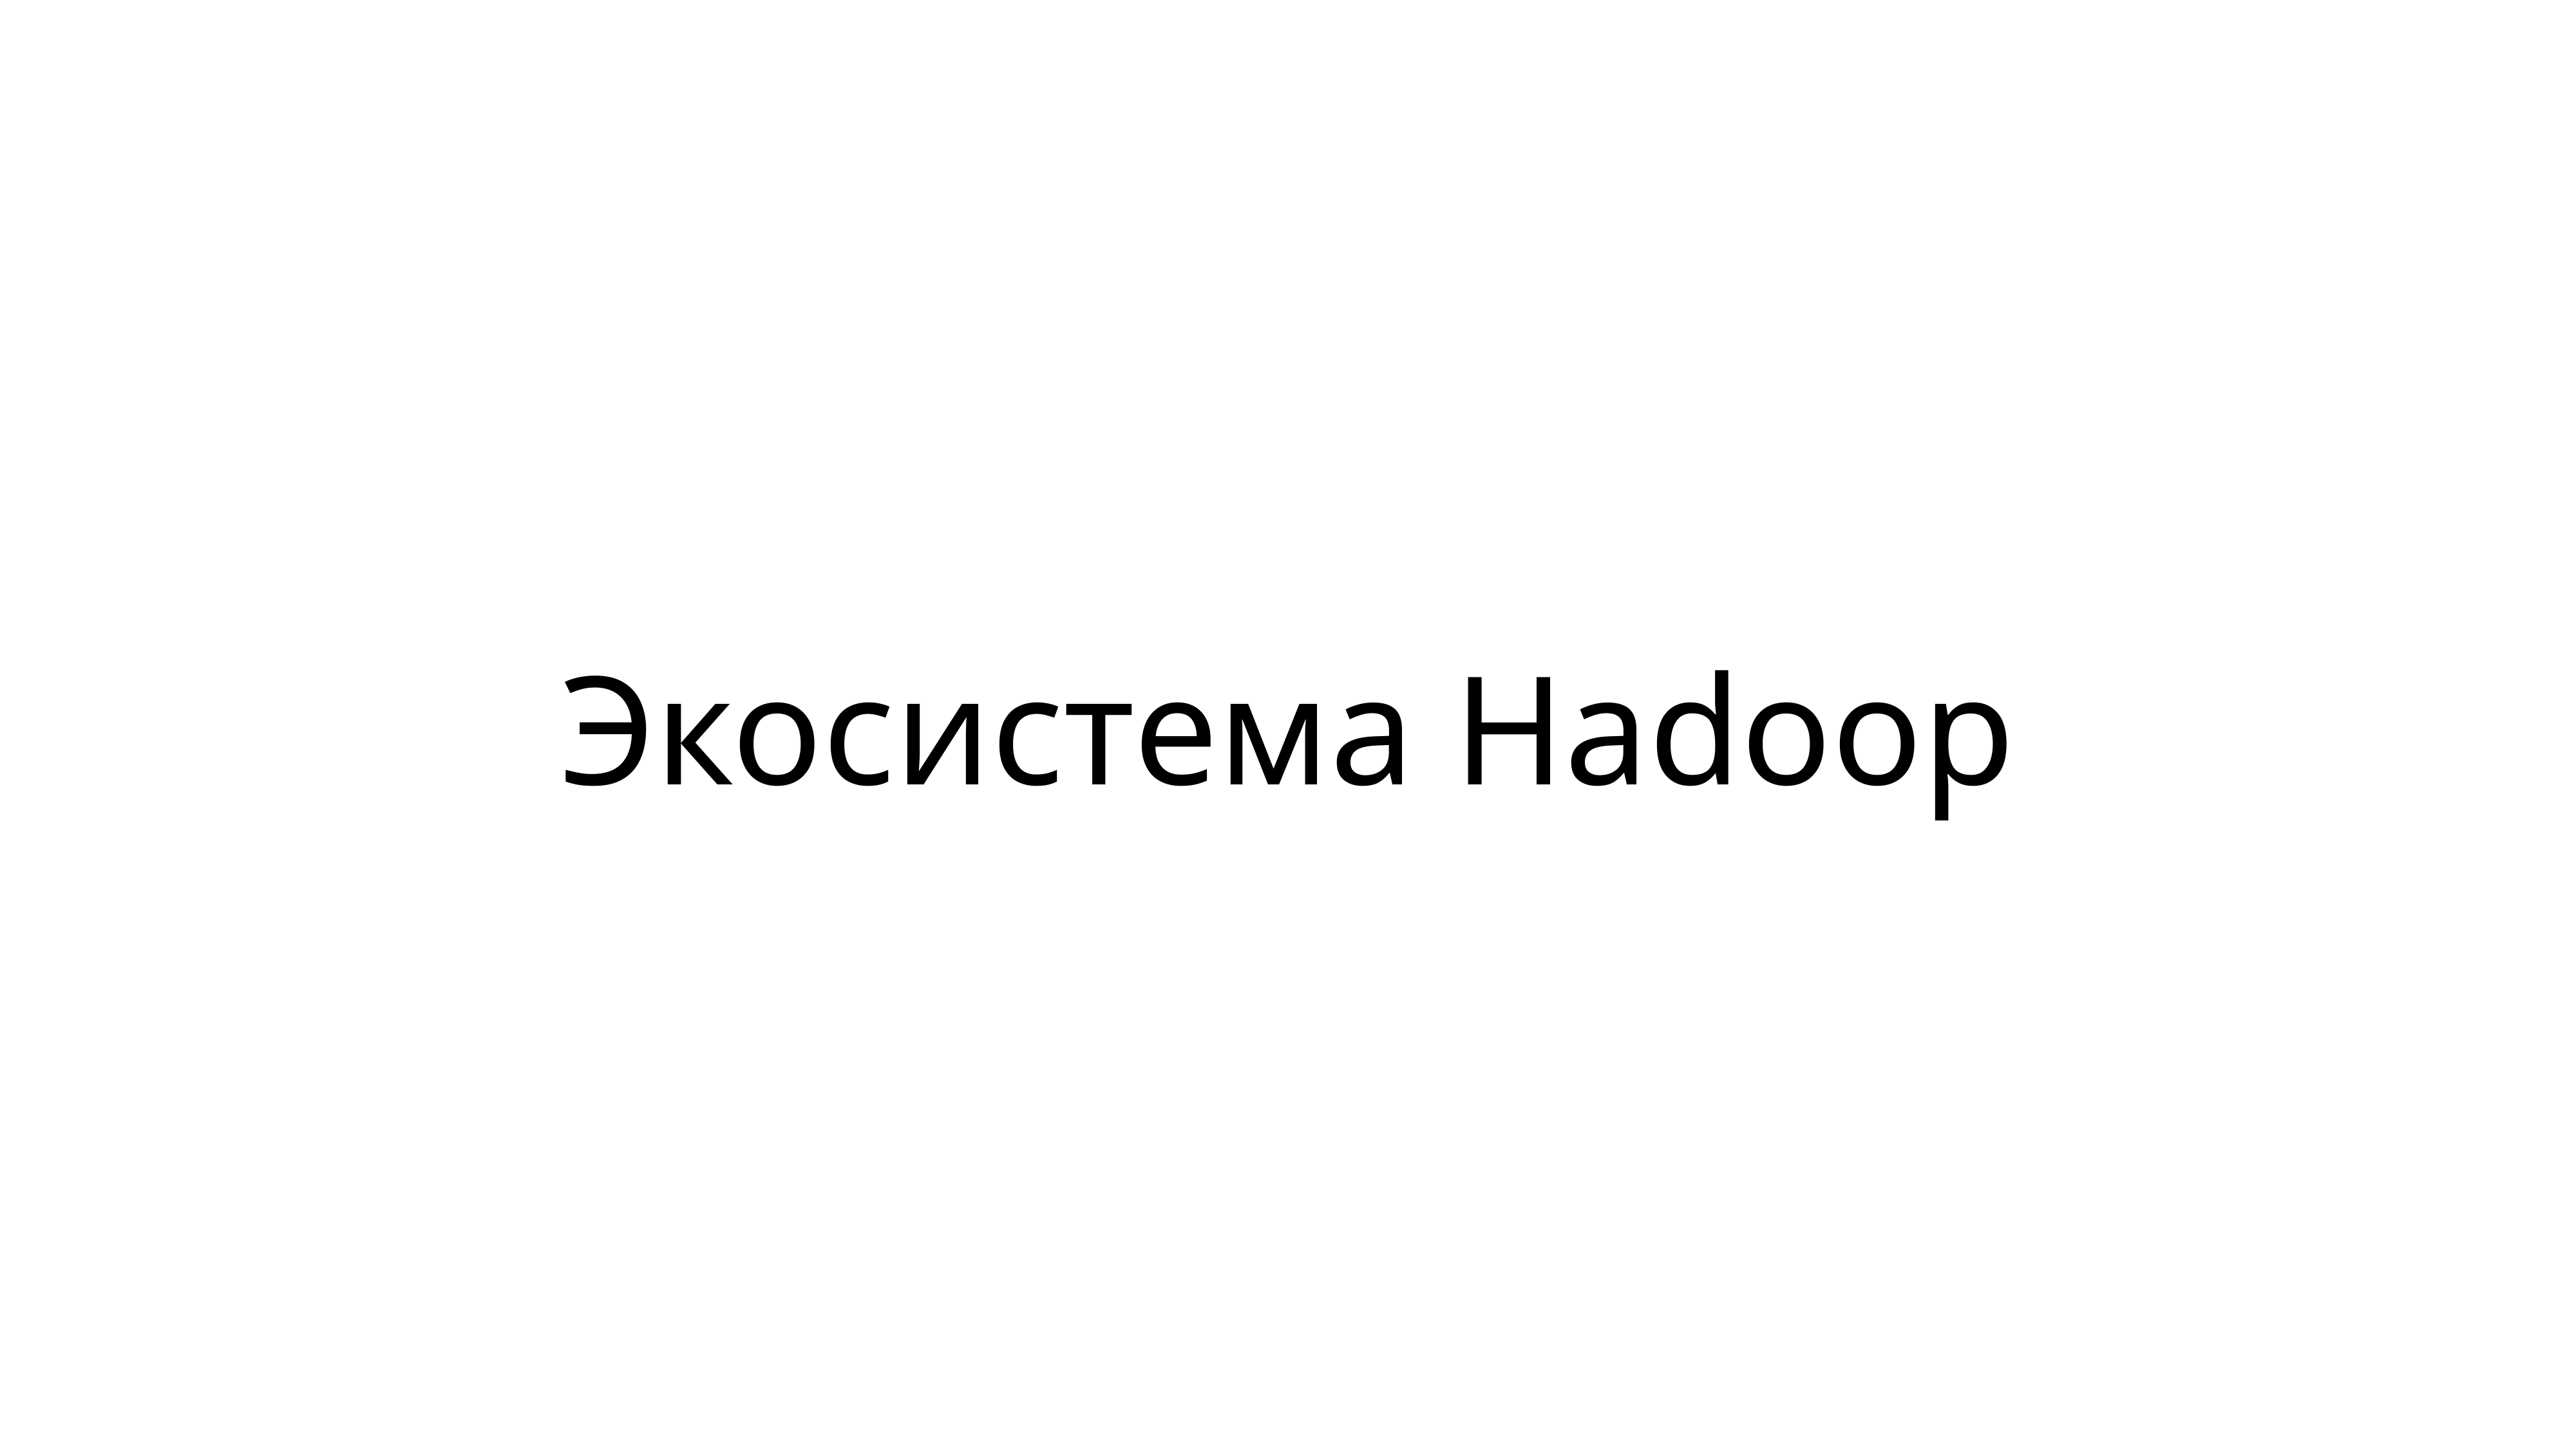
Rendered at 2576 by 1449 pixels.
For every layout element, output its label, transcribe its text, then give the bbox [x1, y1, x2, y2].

title Экосистема Hadoop [187, 478, 2389, 971]
